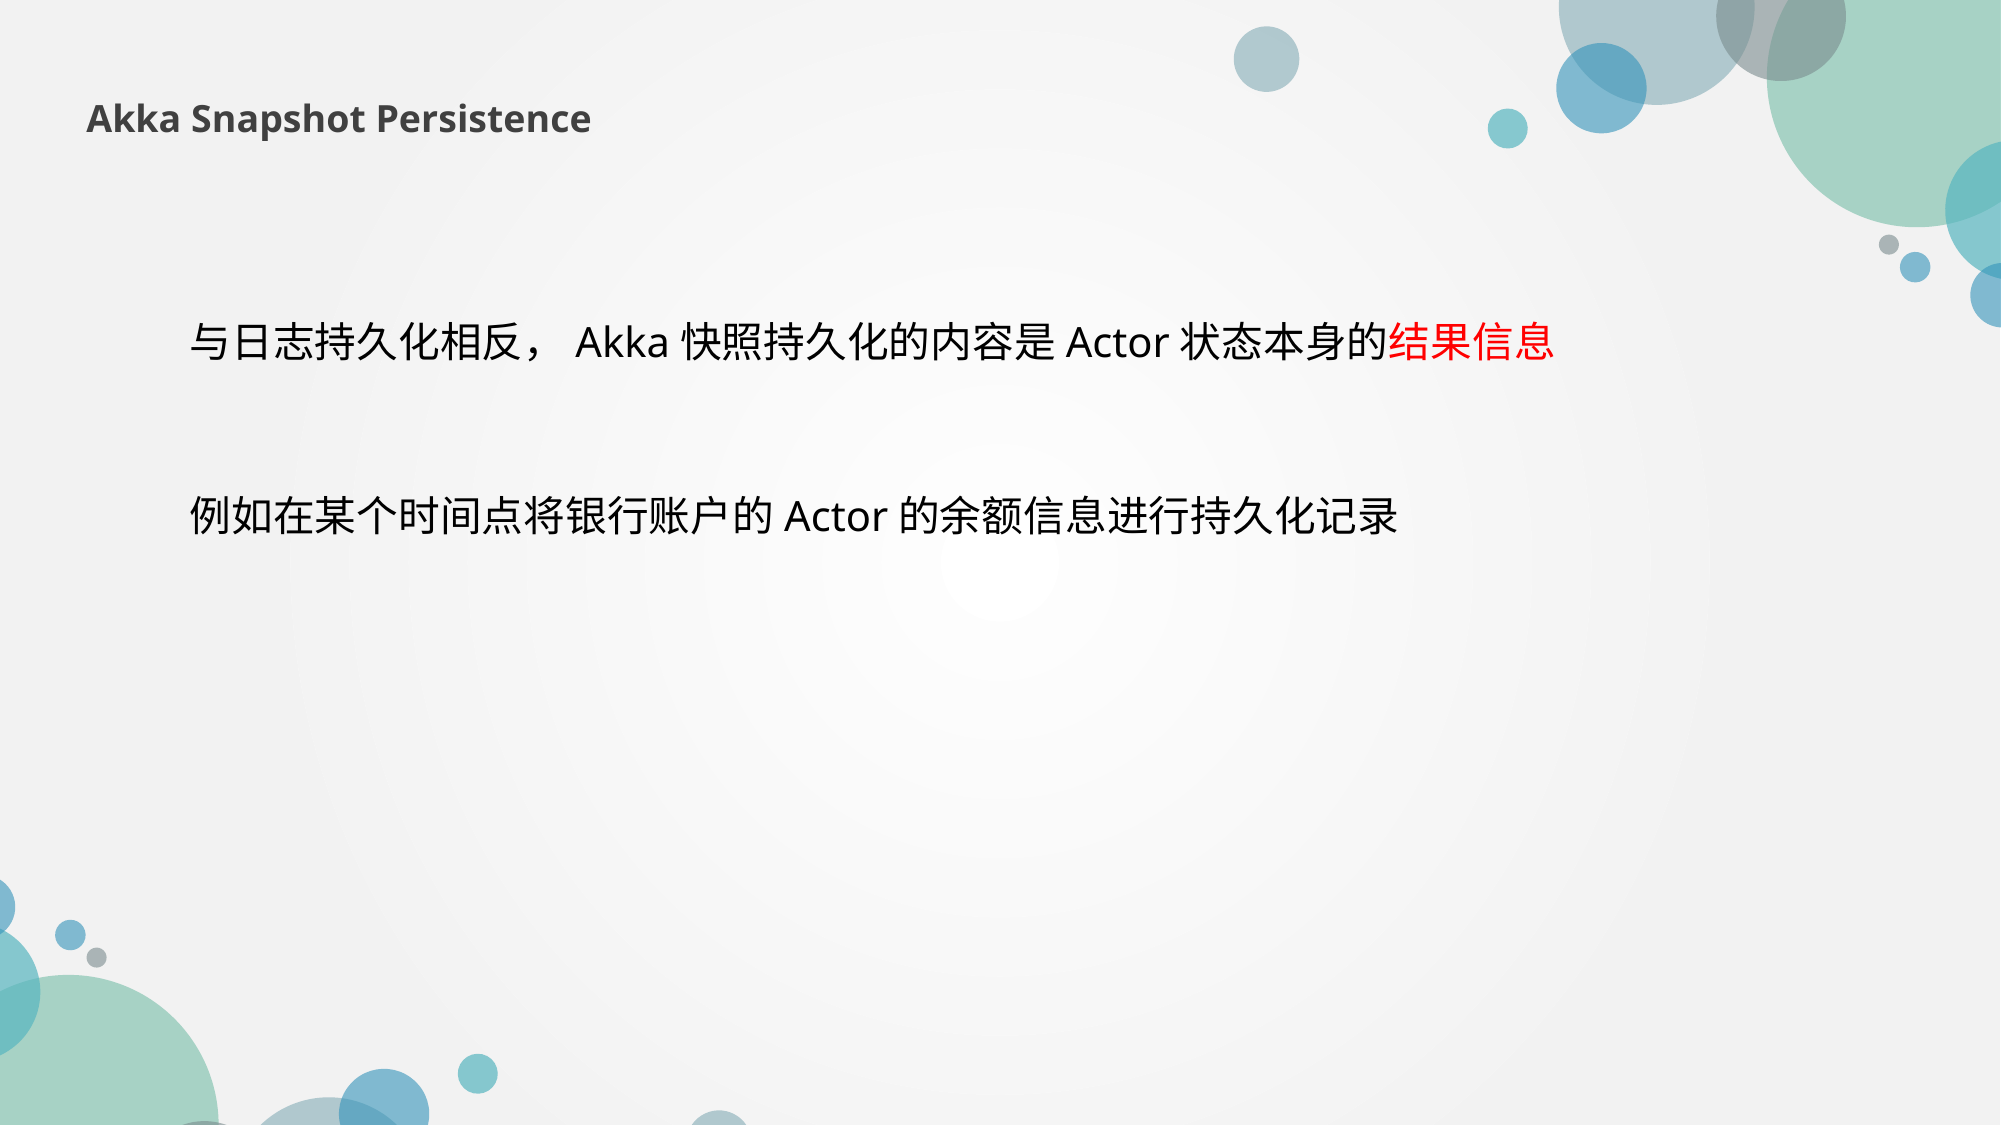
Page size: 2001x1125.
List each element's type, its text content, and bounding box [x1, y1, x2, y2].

text_box 例如在某个时间点将银行账户的Actor的余额信息进行持久化记录 [137, 487, 1811, 635]
text_box 与日志持久化相反，Akka快照持久化的内容是Actor状态本身的结果信息 [137, 313, 1811, 430]
list Akka Snapshot Persistence [71, 74, 630, 141]
